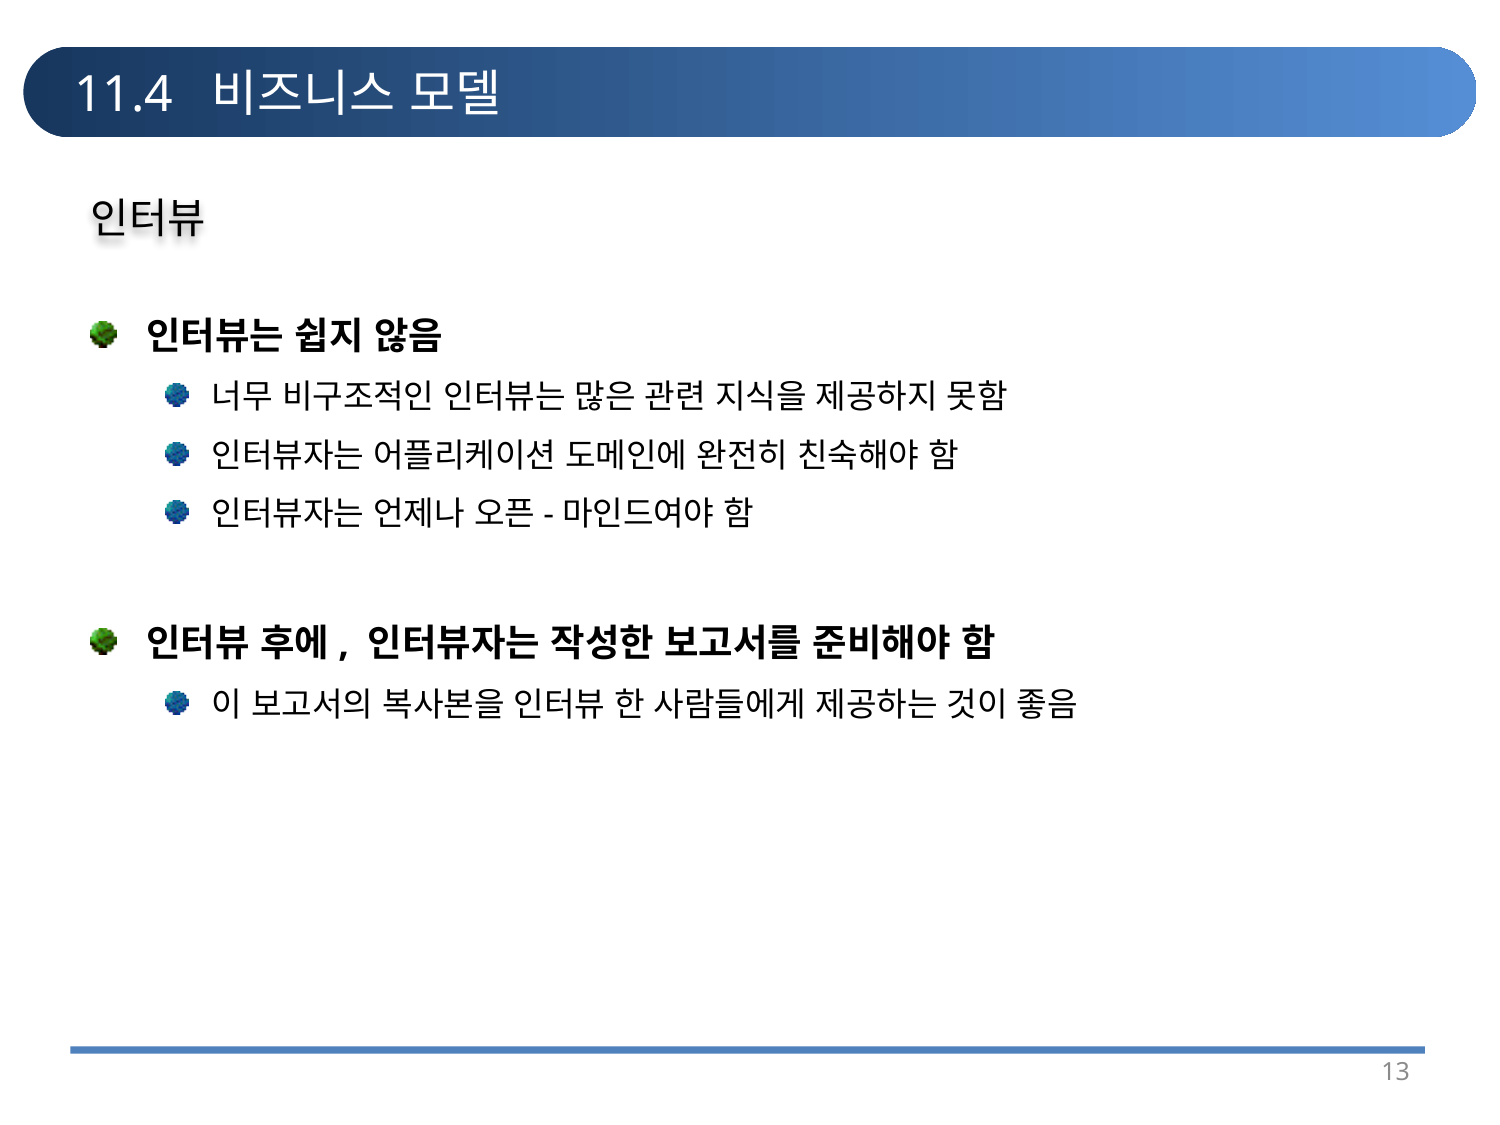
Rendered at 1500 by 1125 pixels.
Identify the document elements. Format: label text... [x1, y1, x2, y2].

list 인터뷰 [60, 180, 237, 255]
slide_number 13 [1074, 1042, 1425, 1103]
picture [165, 442, 189, 466]
picture [90, 321, 117, 348]
title 11.4 비즈니스 모델 [59, 56, 1410, 126]
picture [165, 383, 189, 407]
picture [90, 628, 117, 655]
list 인터뷰는 쉽지 않음 너무 비구조적인 인터뷰는 많은 관련 지식을 제공하지 못함 인터뷰자는 어플리케이션 도메인에 완전히 친숙해야 함 인터뷰자는 언제나 오픈-마인드여야 함 인터뷰 후에, 인터뷰자는 작성한 보고서를 준비해야 함 이 보고서의 복사본을 인터뷰 한 사람들에게 제공하는 것이 좋음 [74, 290, 1471, 1006]
picture [165, 691, 189, 715]
picture [165, 500, 189, 524]
